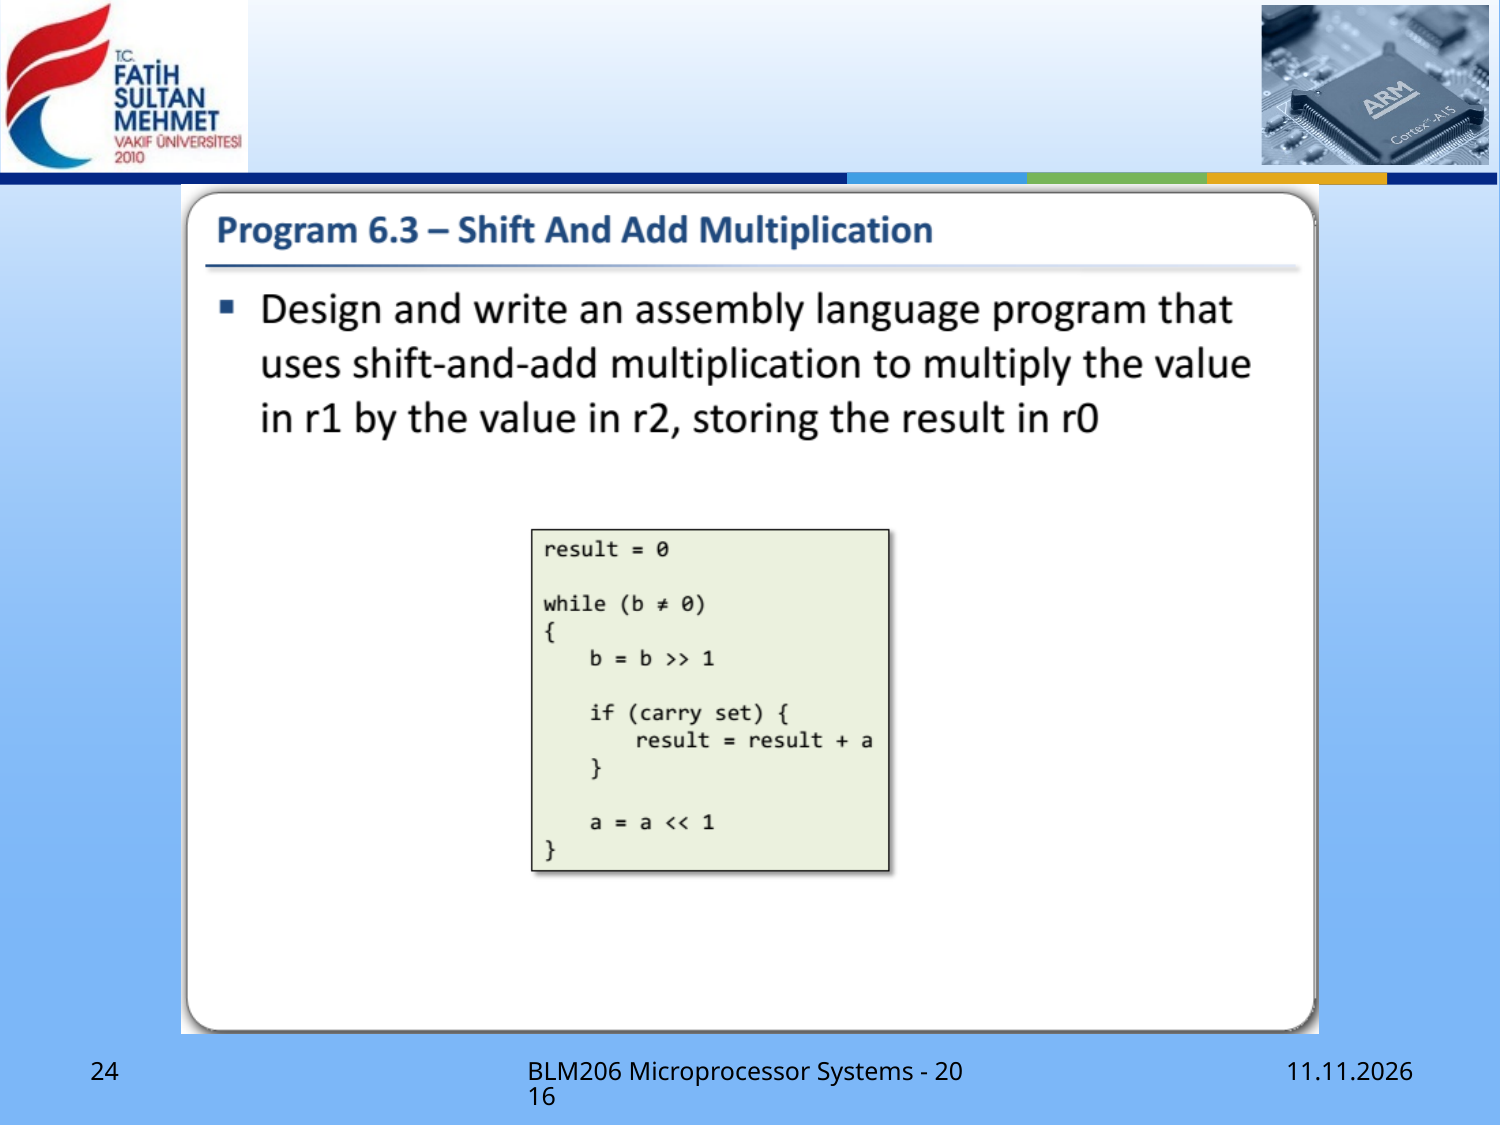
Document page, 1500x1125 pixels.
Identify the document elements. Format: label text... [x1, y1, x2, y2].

picture [180, 183, 1320, 1034]
picture [1261, 4, 1490, 165]
footer BLM206 Microprocessor Systems - 2016 [512, 1042, 988, 1103]
slide_number 24 [75, 1042, 426, 1103]
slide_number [1078, 1042, 1429, 1103]
picture [1, 0, 248, 172]
